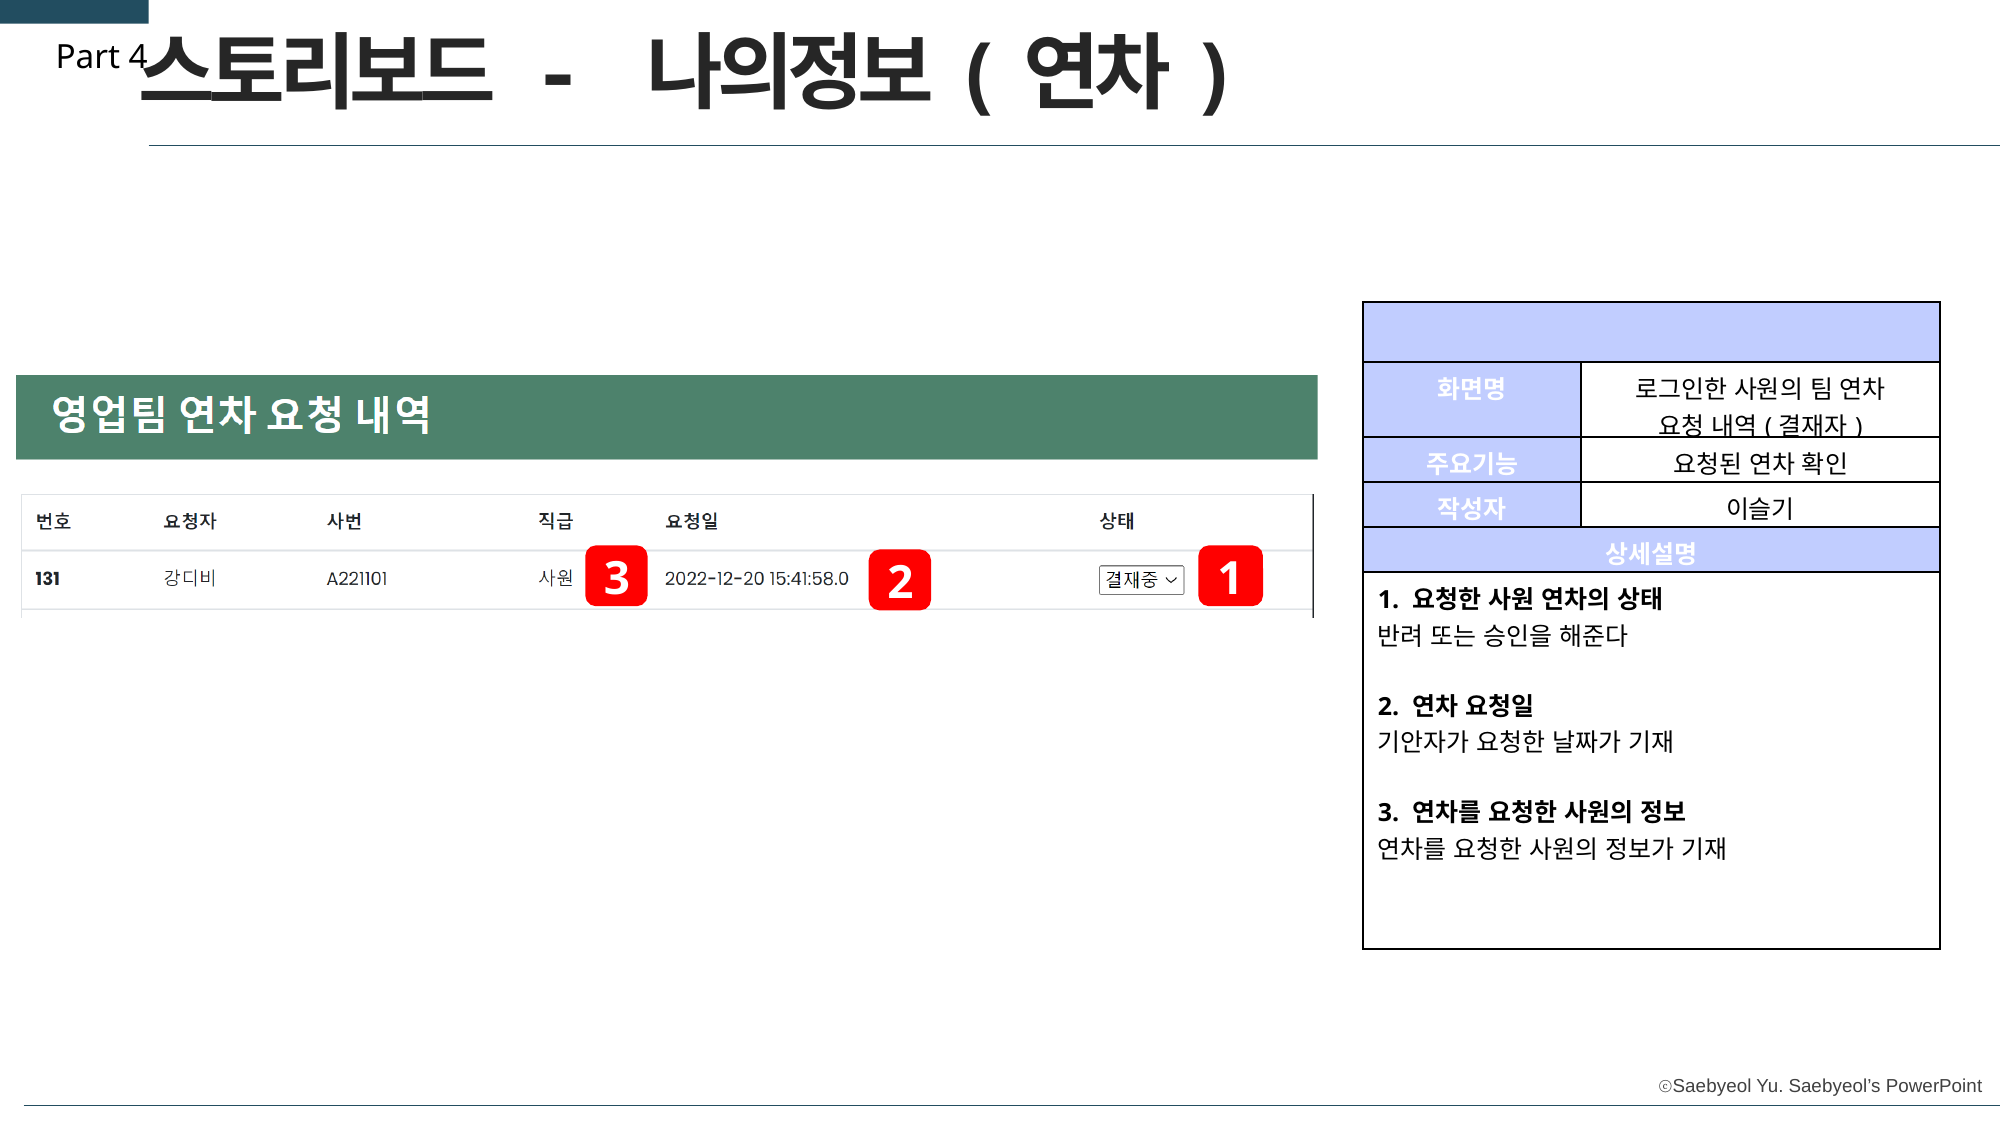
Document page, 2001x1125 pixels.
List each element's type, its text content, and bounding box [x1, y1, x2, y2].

table_cell 1. 요청한 사원 연차의 상태 반려 또는 승인을 해준다 2. 연차 요청일 기안자가 요청한 날짜가 기재 3. 연차를 요청한 사원의 정보 연차를 요청한 사원의 정보가 기재 [1364, 573, 1939, 948]
table_cell 로그인한 사원의 팀 연차 요청 내역(결재자) [1582, 363, 1939, 436]
table_cell 화면명 [1364, 363, 1580, 436]
table_cell 상세설명 [1364, 528, 1939, 571]
picture [11, 483, 1315, 618]
text_box Part 4 [40, 28, 123, 83]
picture [11, 370, 1318, 465]
text_box [0, 0, 150, 25]
text_box 스토리보드 - 나의정보(연차) [123, 11, 1256, 127]
table_cell 작성자 [1364, 483, 1580, 526]
table_cell 이슬기 [1582, 483, 1939, 526]
table_cell 주요기능 [1364, 438, 1580, 481]
table_header [1364, 303, 1939, 361]
table_cell 요청된 연차 확인 [1582, 438, 1939, 481]
